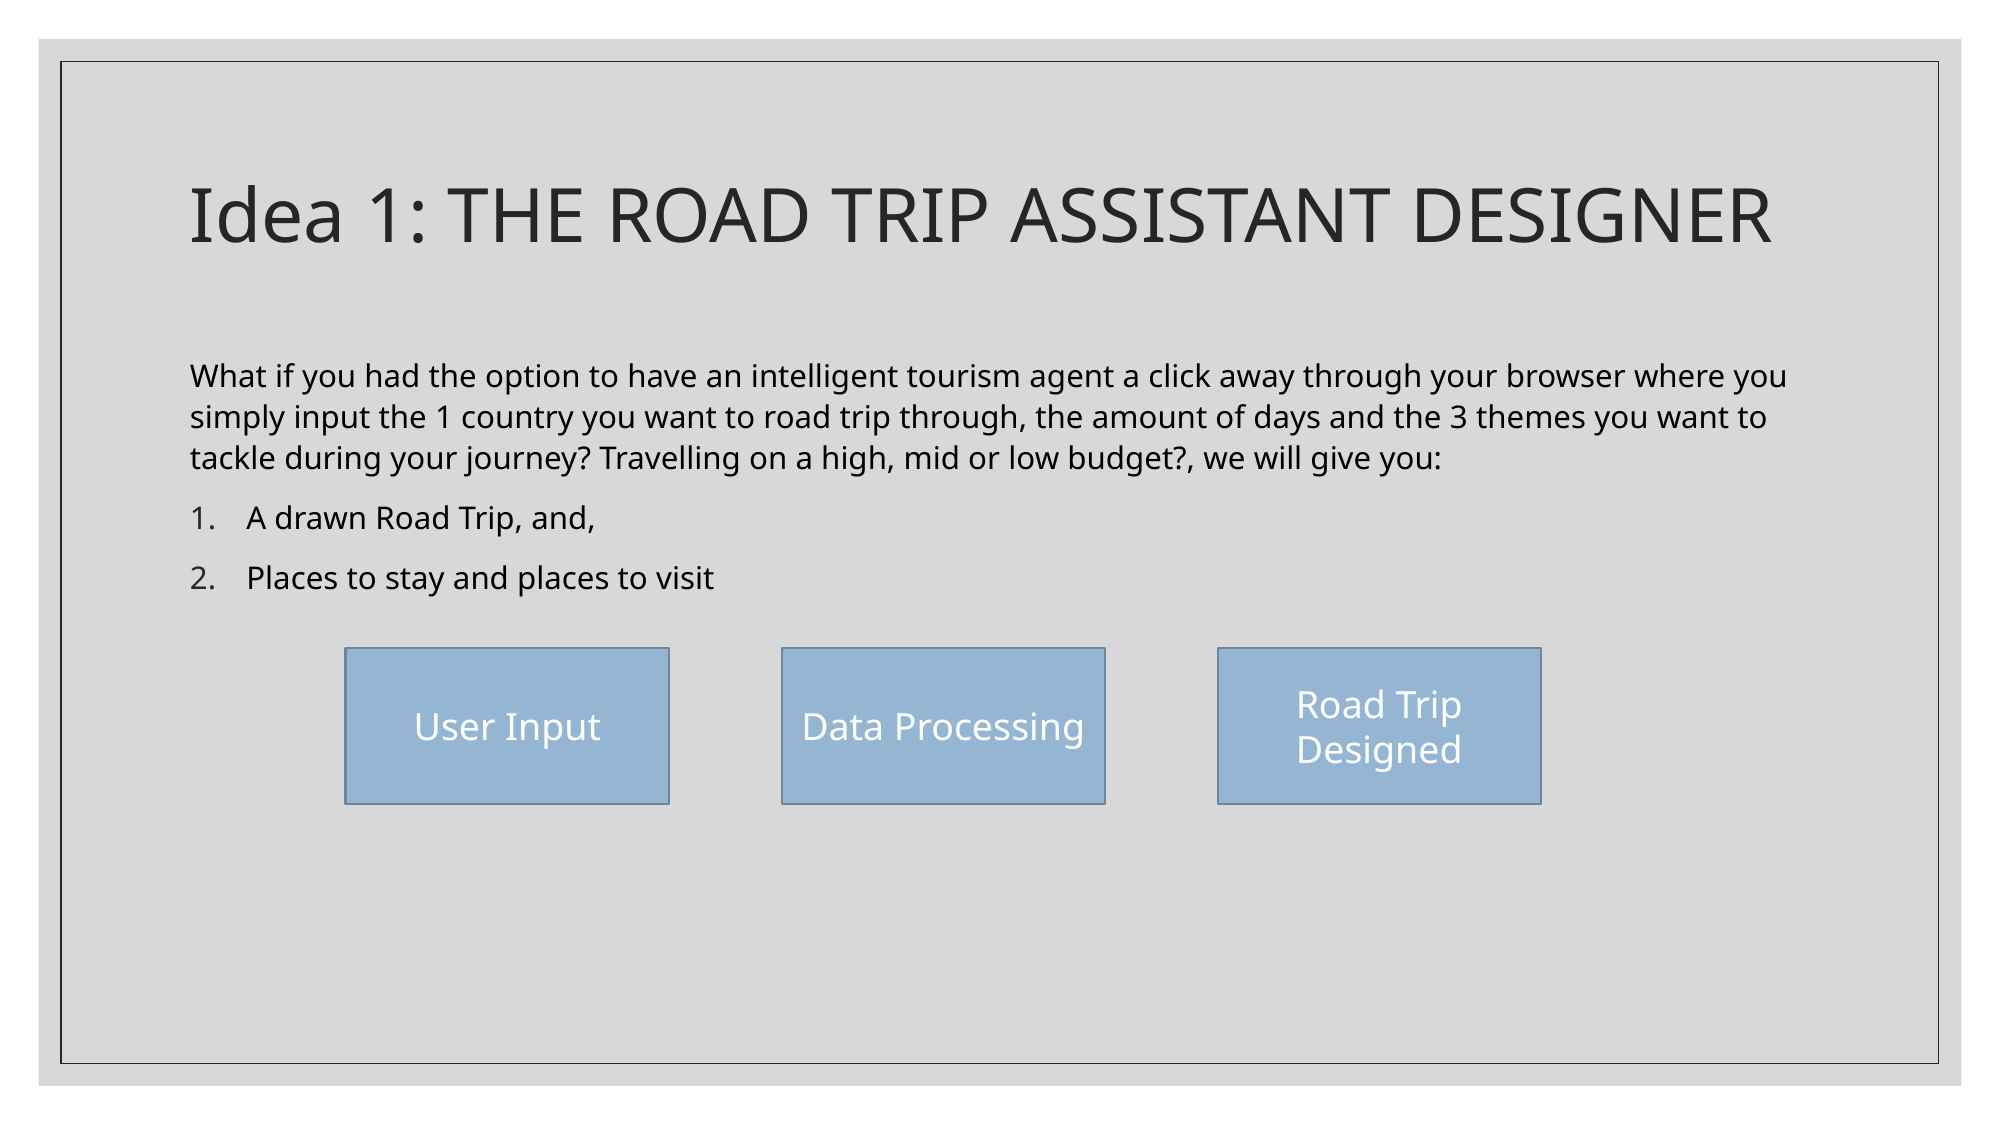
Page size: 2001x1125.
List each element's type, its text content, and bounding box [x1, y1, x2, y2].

title Idea 1: THE ROAD TRIP ASSISTANT DESIGNER [174, 105, 1825, 331]
text_box User Input [344, 647, 670, 805]
text_box Road Trip Designed [1217, 647, 1542, 805]
text_box Data Processing [781, 647, 1106, 805]
list What if you had the option to have an intelligent tourism agent a click away through your browser where you simply input the 1 country you want to road trip through, the amount of days and the 3 themes you want to tackle during your journey? Travelling on a high, mid or low budget?, we will give you: A drawn Road Trip, and, Places to stay and places to visit [174, 345, 1825, 977]
